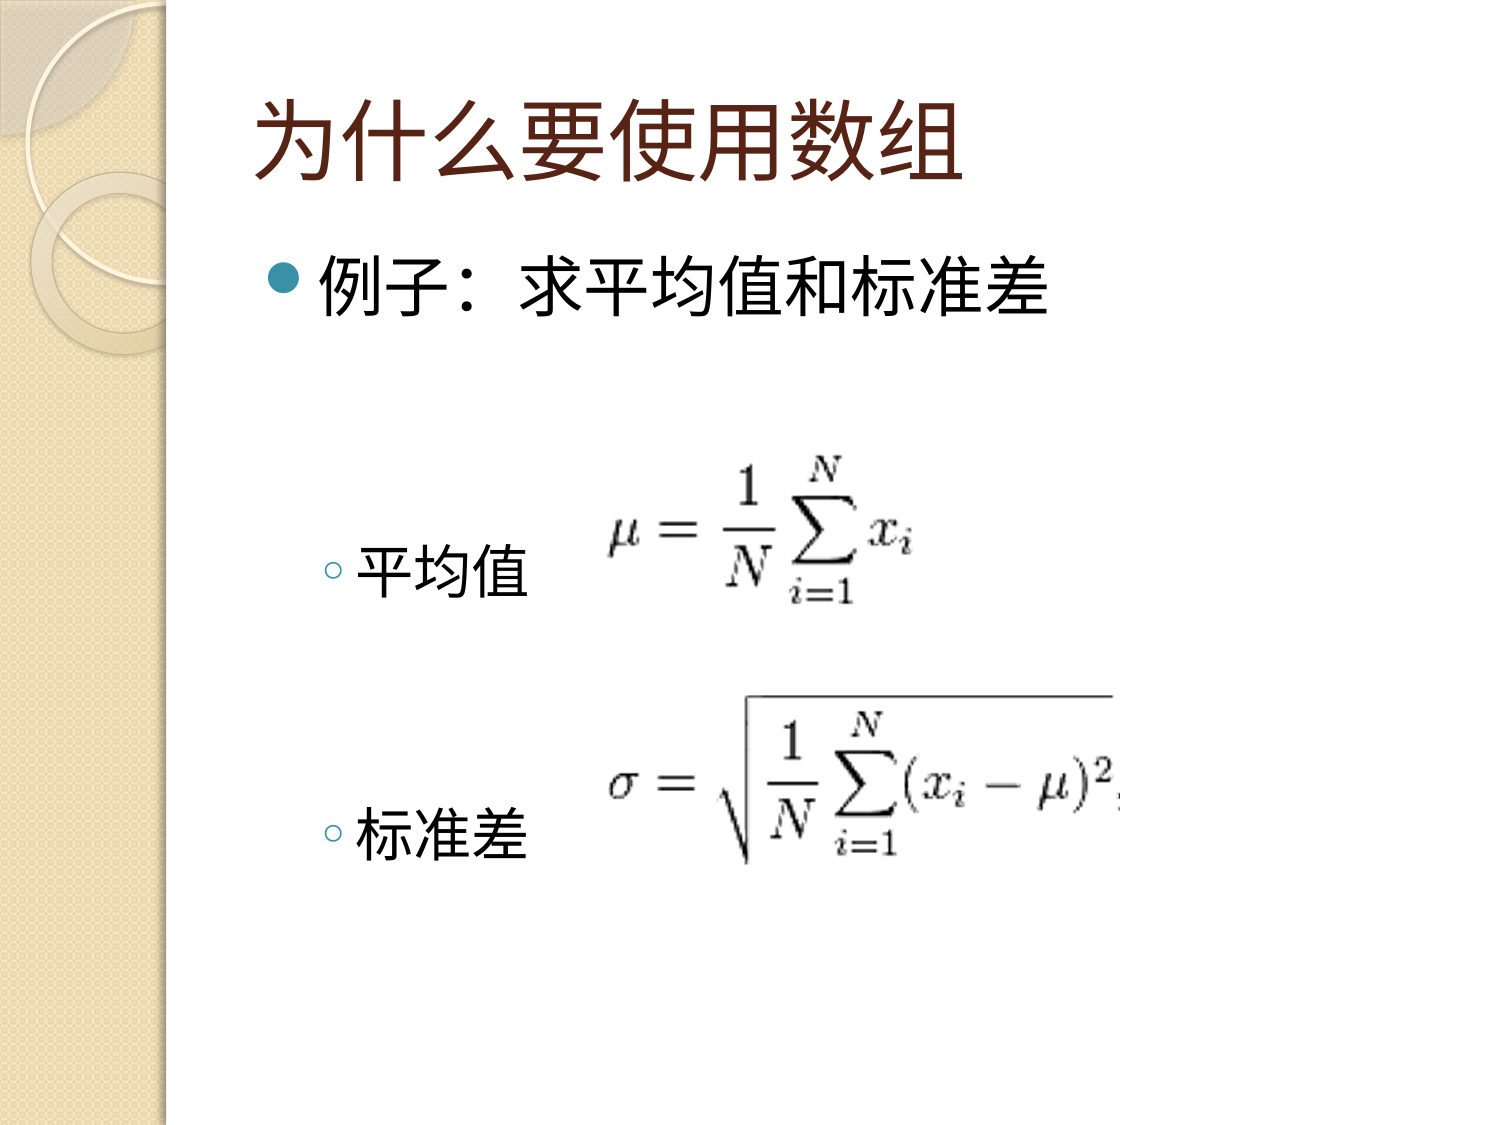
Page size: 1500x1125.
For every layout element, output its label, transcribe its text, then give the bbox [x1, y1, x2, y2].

list 例子：求平均值和标准差 平均值 标准差 [235, 237, 1466, 1025]
title 为什么要使用数组 [235, 45, 1466, 233]
picture [599, 687, 1120, 869]
picture [599, 437, 920, 618]
